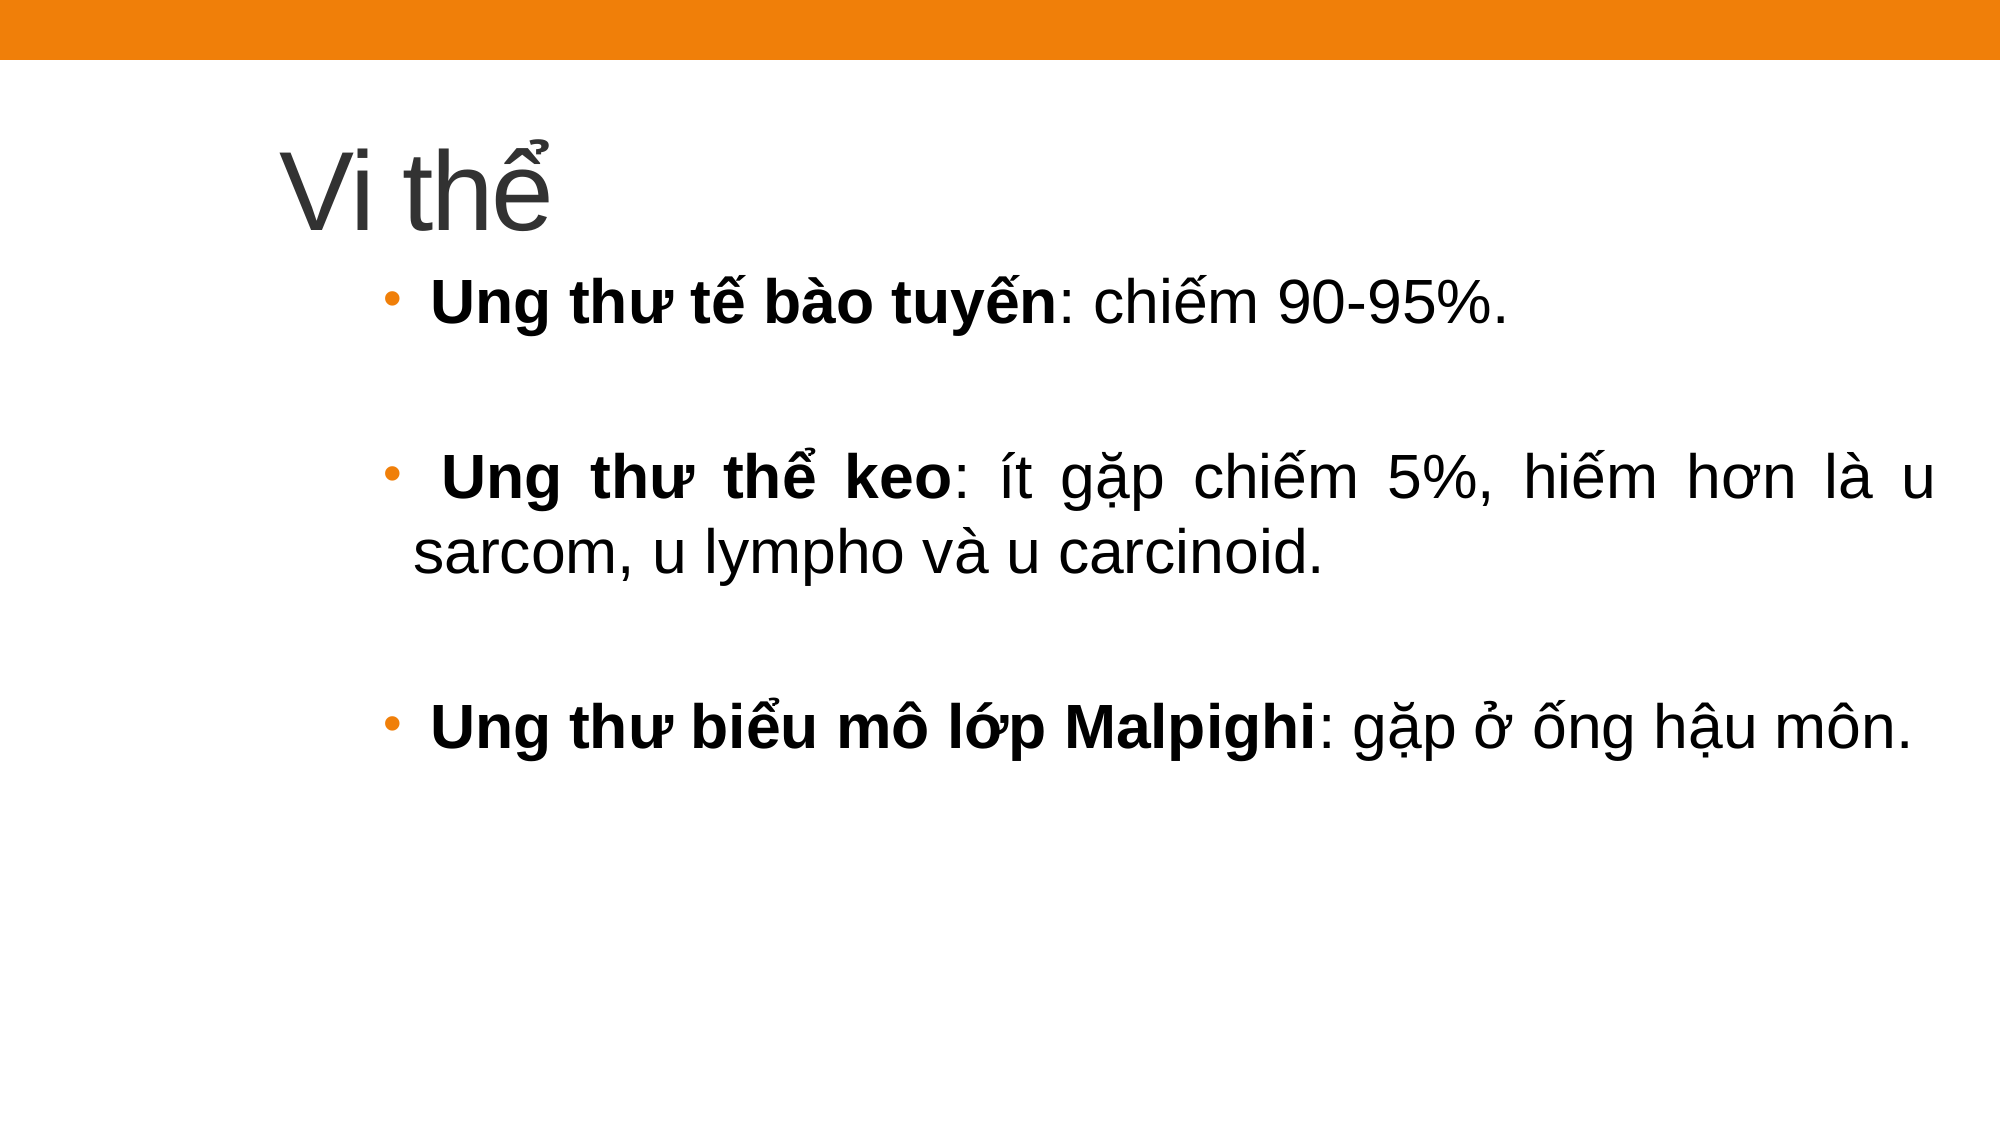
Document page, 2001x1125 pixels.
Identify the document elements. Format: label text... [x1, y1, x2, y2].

list Ung thư tế bào tuyến: chiếm 90-95%. Ung thư thể keo: ít gặp chiếm 5%, hiếm hơn là u sarcom, u lympho và u carcinoid. Ung thư biểu mô lớp Malpighi: gặp ở ống hậu môn. [368, 253, 1953, 1090]
title Vi thể [264, 80, 1727, 291]
